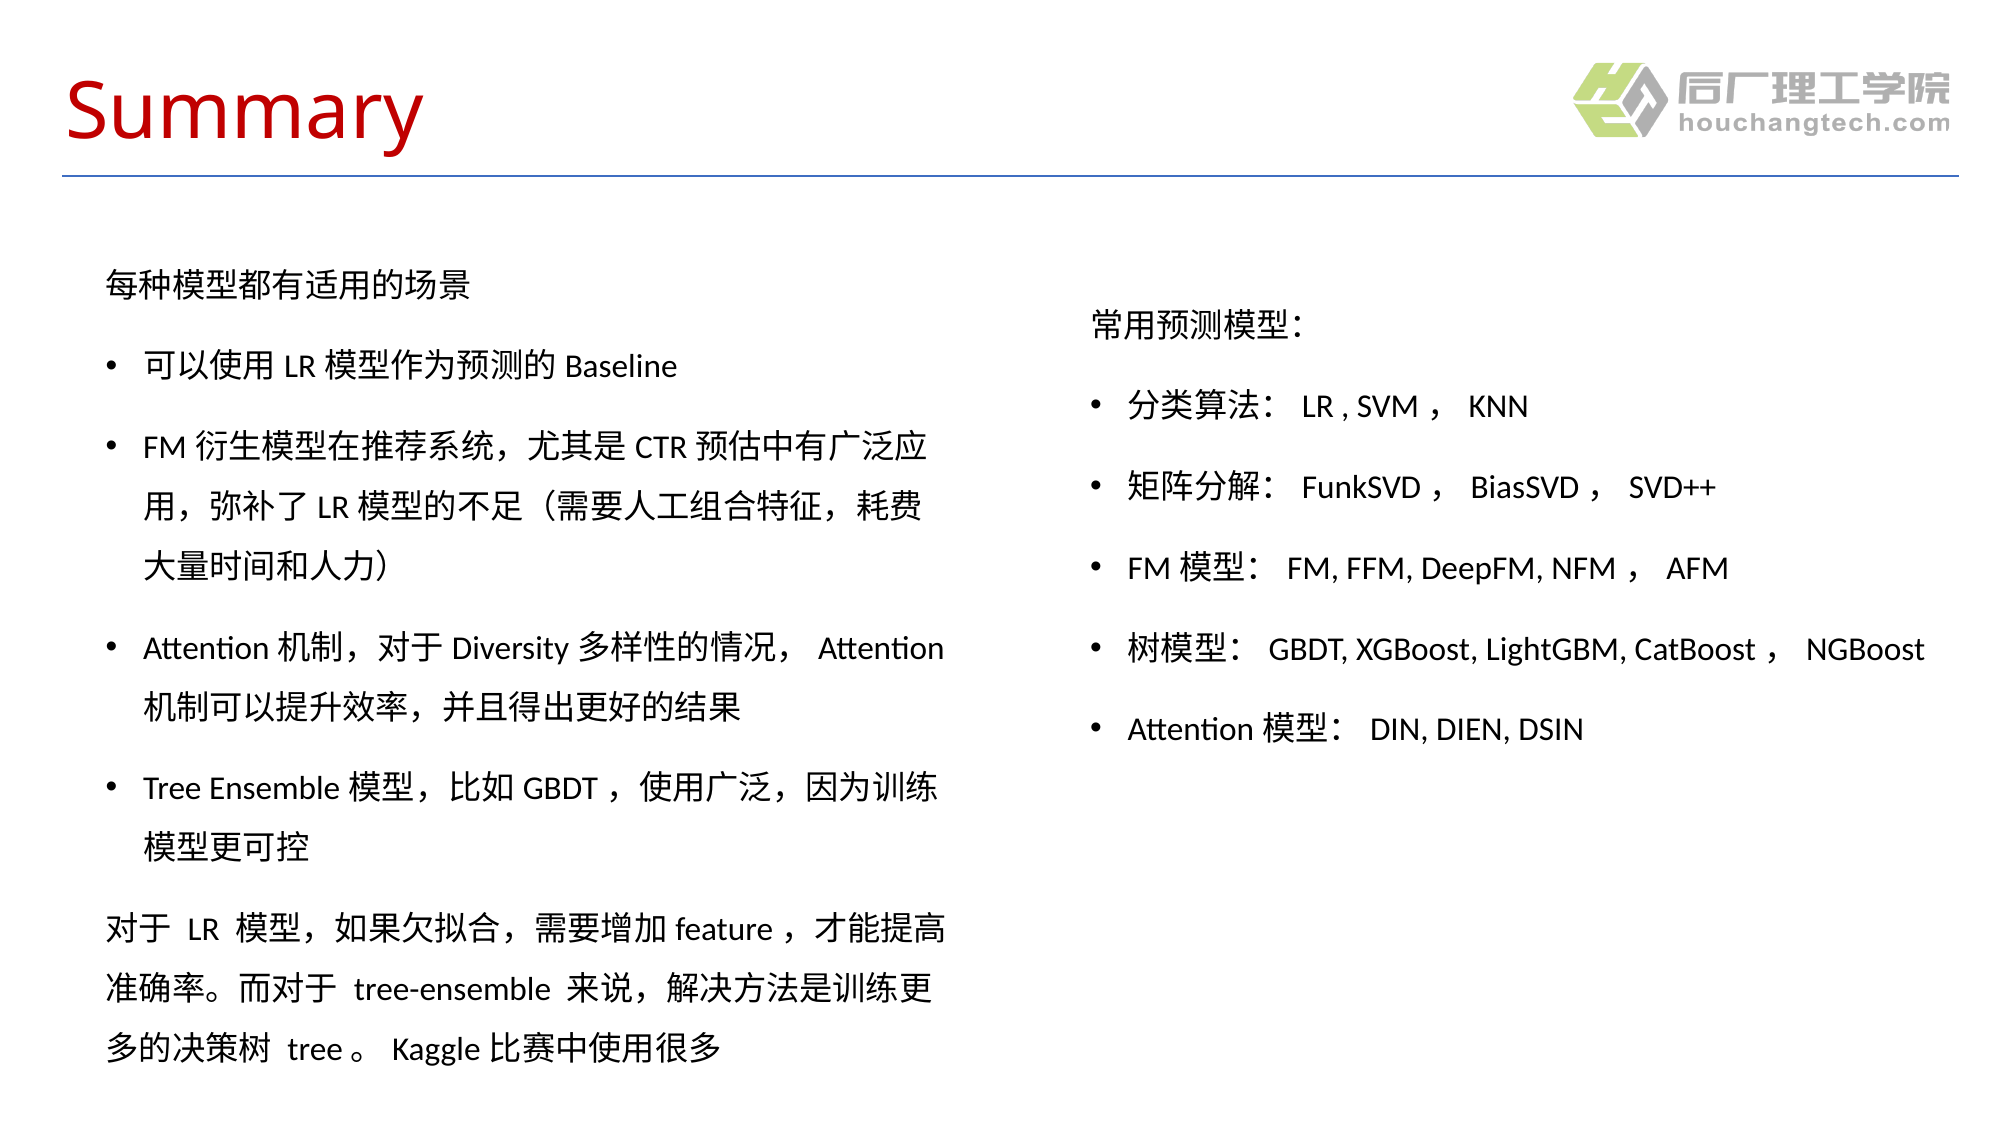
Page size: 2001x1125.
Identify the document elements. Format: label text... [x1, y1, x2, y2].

text_box 分数越小，代表树的结构越好 [1728, 62, 1950, 138]
title Summary [57, 59, 1728, 167]
text_box 常用预测模型： 分类算法：LR , SVM，KNN 矩阵分解：FunkSVD，BiasSVD，SVD++ FM模型：FM, FFM, DeepFM, NFM，AFM 树模型：GBDT, XGBoost, LightGBM, CatBoost，NGBoost Attention模型：DIN, DIEN, DSIN [1082, 276, 1939, 967]
text_box 每种模型都有适用的场景 可以使用LR模型作为预测的Baseline FM衍生模型在推荐系统，尤其是CTR预估中有广泛应用，弥补了LR模型的不足（需要人工组合特征，耗费大量时间和人力） Attention机制，对于Diversity多样性的情况，Attention机制可以提升效率，并且得出更好的结果 Tree Ensemble模型，比如GBDT，使用广泛，因为训练模型更可控 对于 LR 模型，如果欠拟合，需要增加feature，才能提高准确率。而对于 tree-ensemble 来说，解决方法是训练更多的决策树 tree。Kaggle比赛中使用很多 [98, 236, 959, 927]
